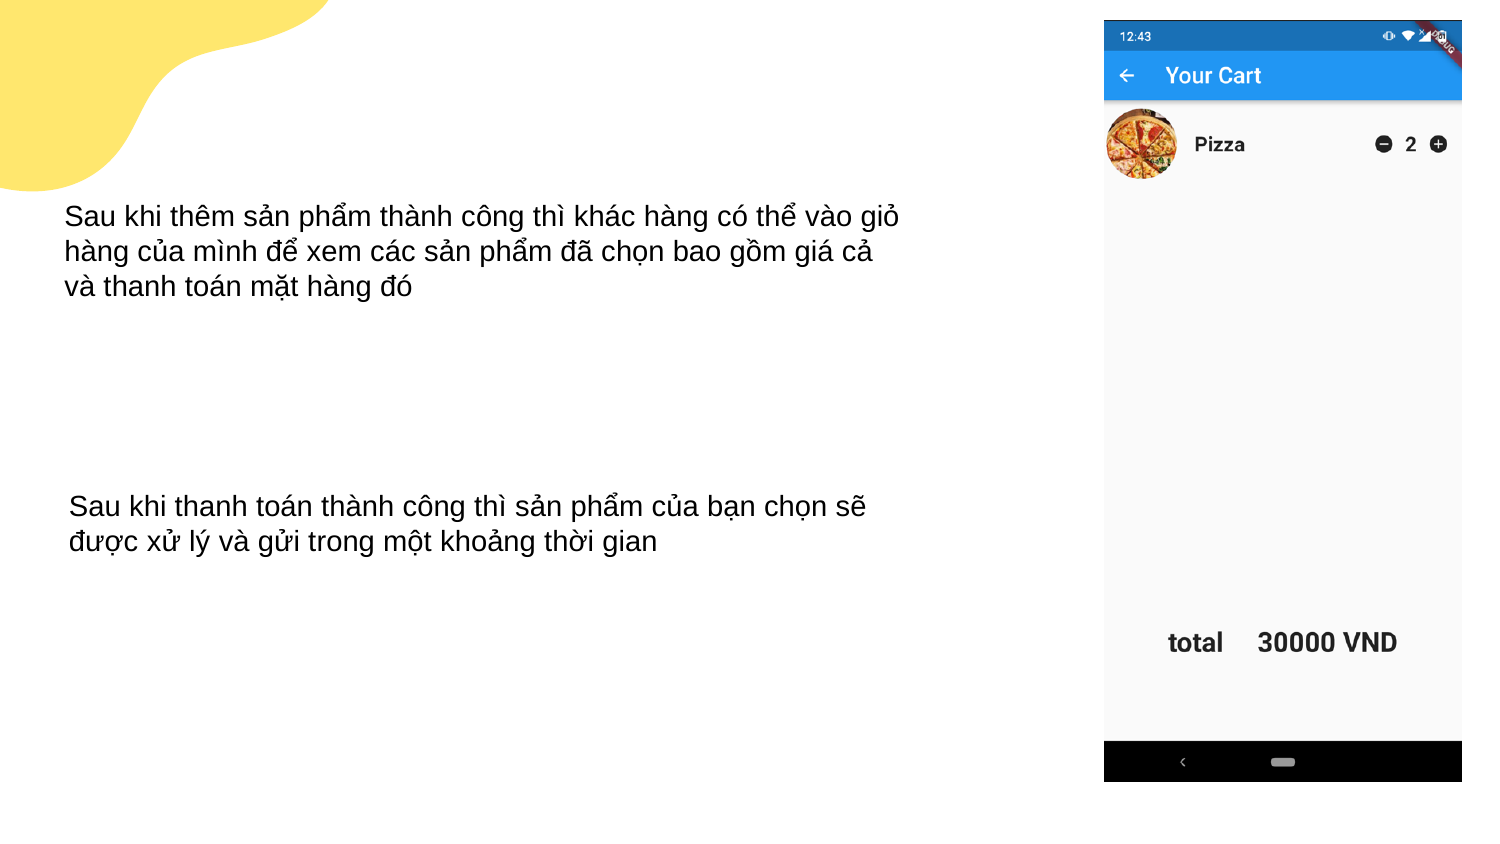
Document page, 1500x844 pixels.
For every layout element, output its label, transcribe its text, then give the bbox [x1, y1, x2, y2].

picture [1104, 20, 1462, 782]
text_box Sau khi thanh toán thành công thì sản phẩm của bạn chọn sẽ được xử lý và gửi trong một khoảng thời gian [54, 480, 892, 565]
text_box Sau khi thêm sản phẩm thành công thì khác hàng có thể vào giỏ hàng của mình để xem các sản phẩm đã chọn bao gồm giá cả và thanh toán mặt hàng đó [49, 190, 928, 310]
